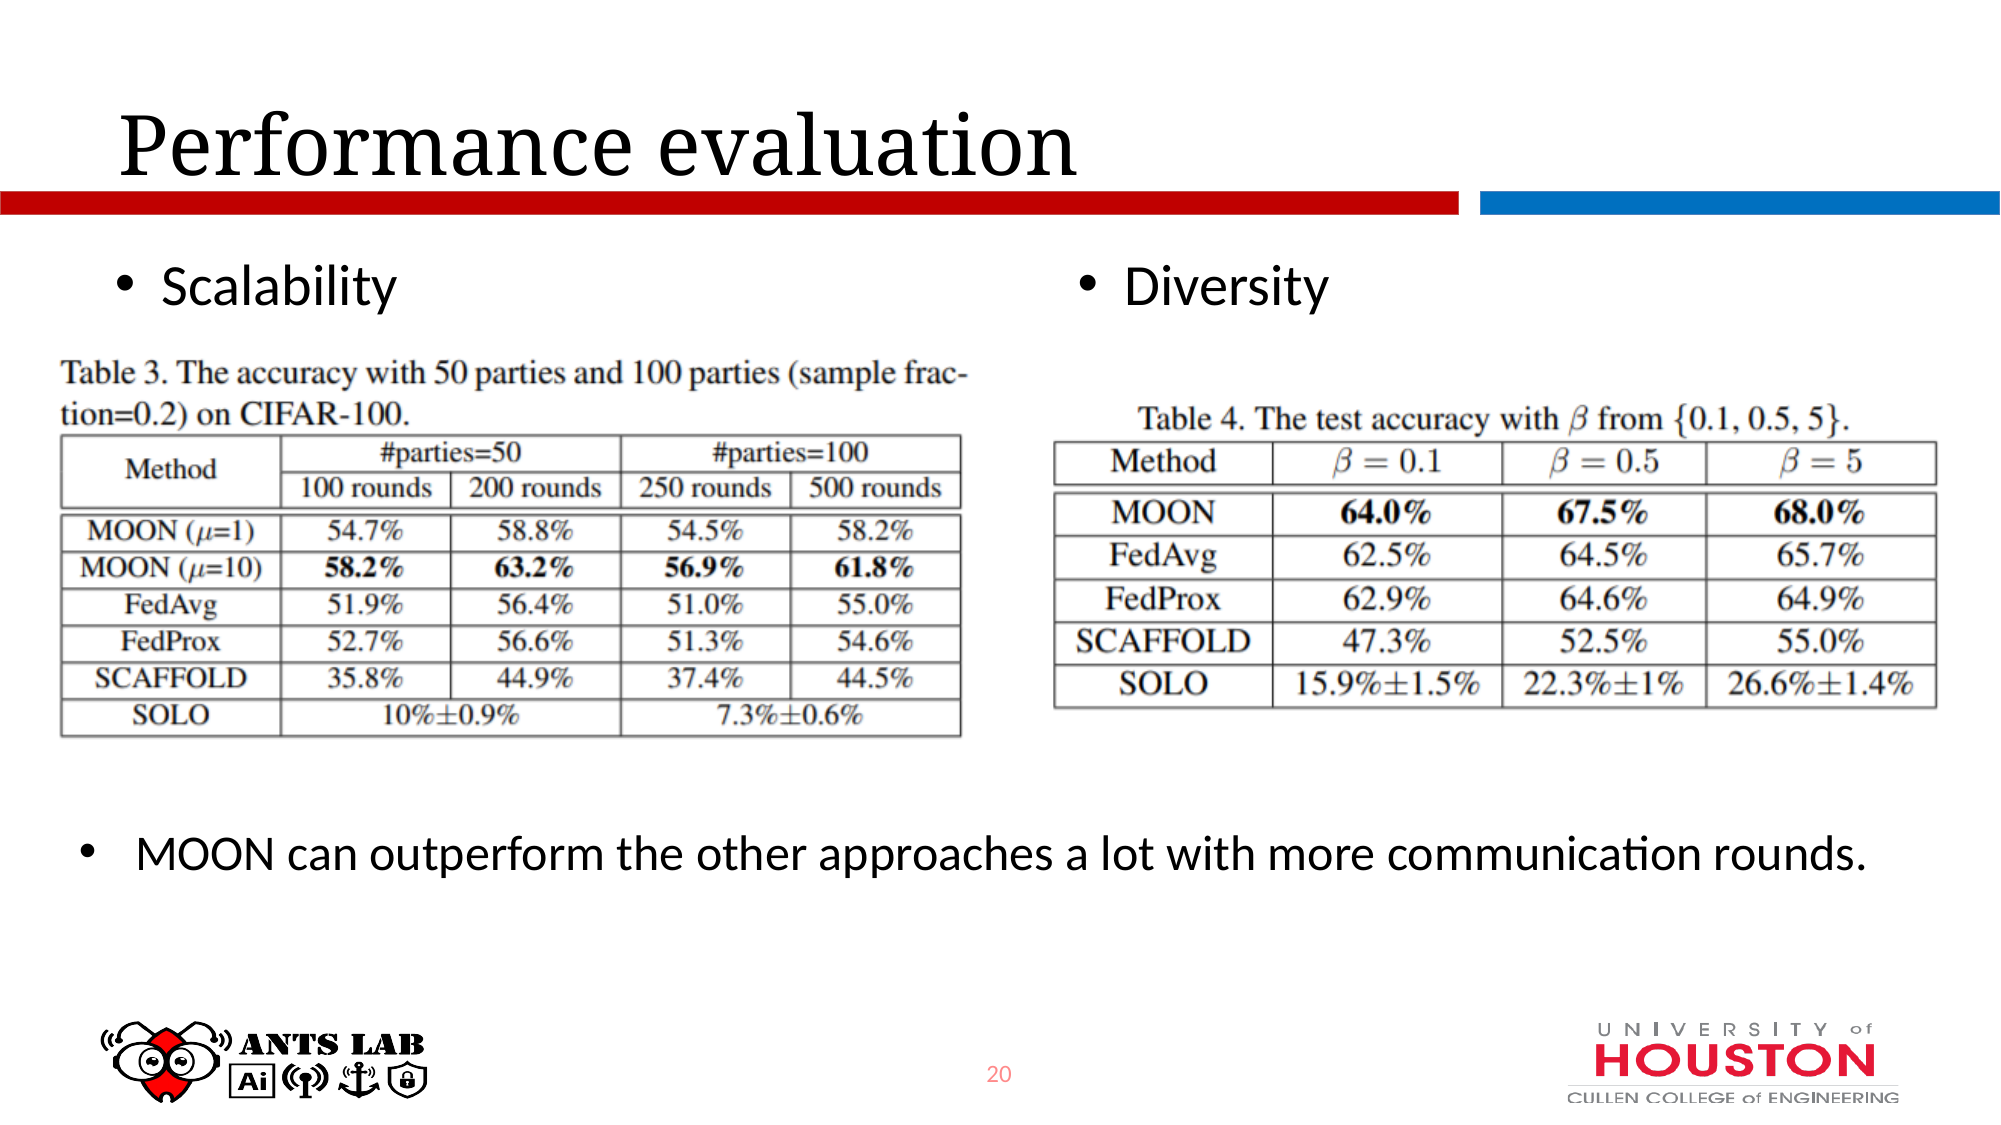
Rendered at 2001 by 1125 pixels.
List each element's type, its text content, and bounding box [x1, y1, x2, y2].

text_box Scalability [99, 239, 416, 325]
picture [40, 342, 1000, 758]
text_box Diversity [1062, 239, 1379, 325]
title Performance evaluation [57, 48, 1521, 237]
picture [99, 1021, 435, 1042]
text_box MOON can outperform the other approaches a lot with more communication rounds. [64, 813, 1938, 888]
picture [1043, 393, 1960, 732]
slide_number 20 [99, 1042, 1899, 1103]
